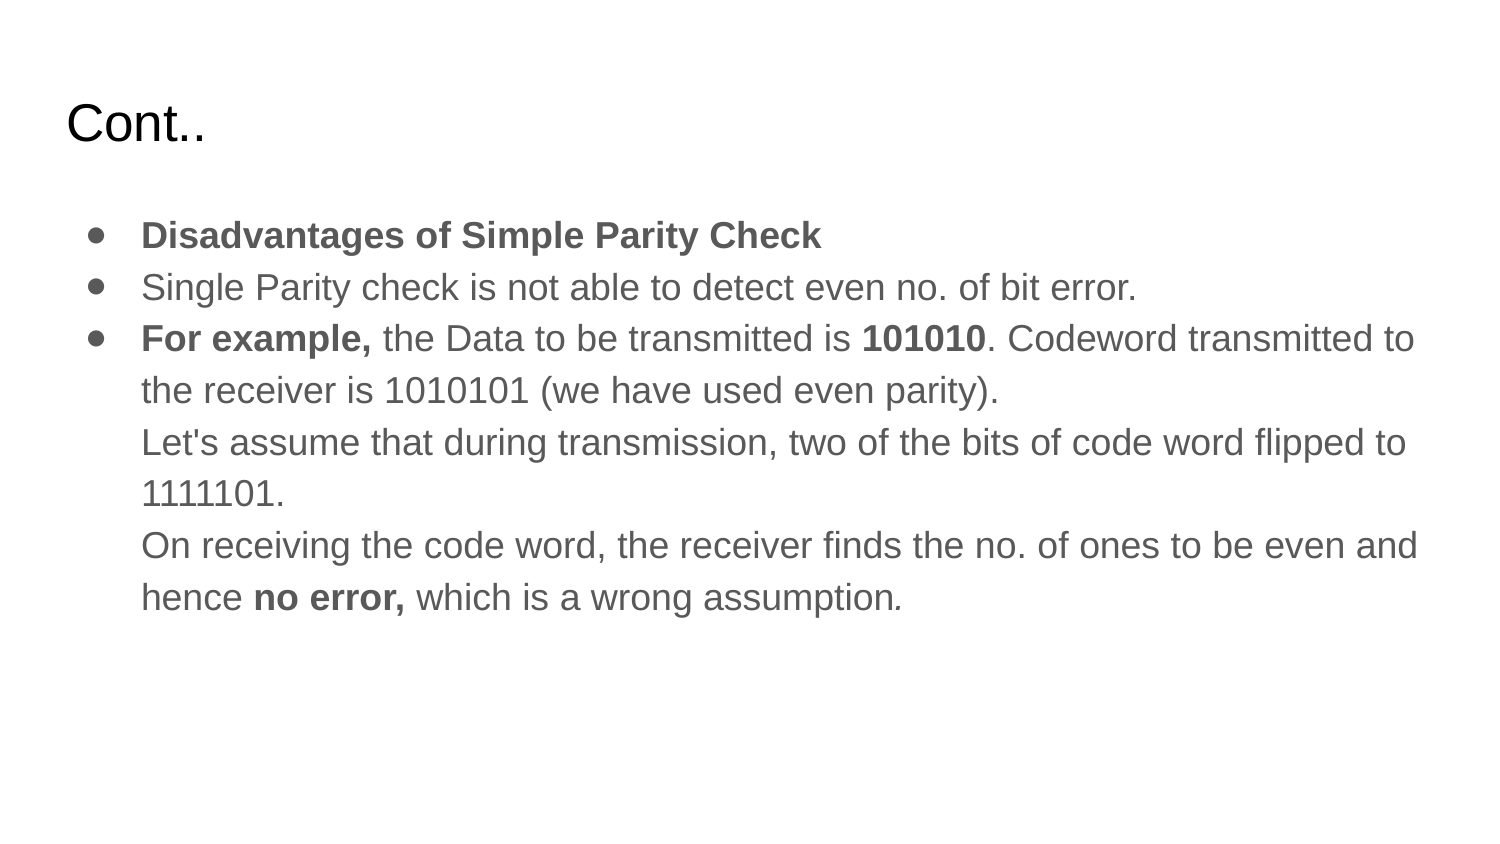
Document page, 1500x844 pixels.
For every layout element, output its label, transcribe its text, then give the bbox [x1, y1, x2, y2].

title Cont.. [51, 72, 1449, 167]
list Disadvantages of Simple Parity Check Single Parity check is not able to detect even no. of bit error. For example, the Data to be transmitted is 101010. Codeword transmitted to the receiver is 1010101 (we have used even parity). Let's assume that during transmission, two of the bits of code word flipped to 1111101. On receiving the code word, the receiver finds the no. of ones to be even and hence no error, which is a wrong assumption. [51, 189, 1449, 750]
